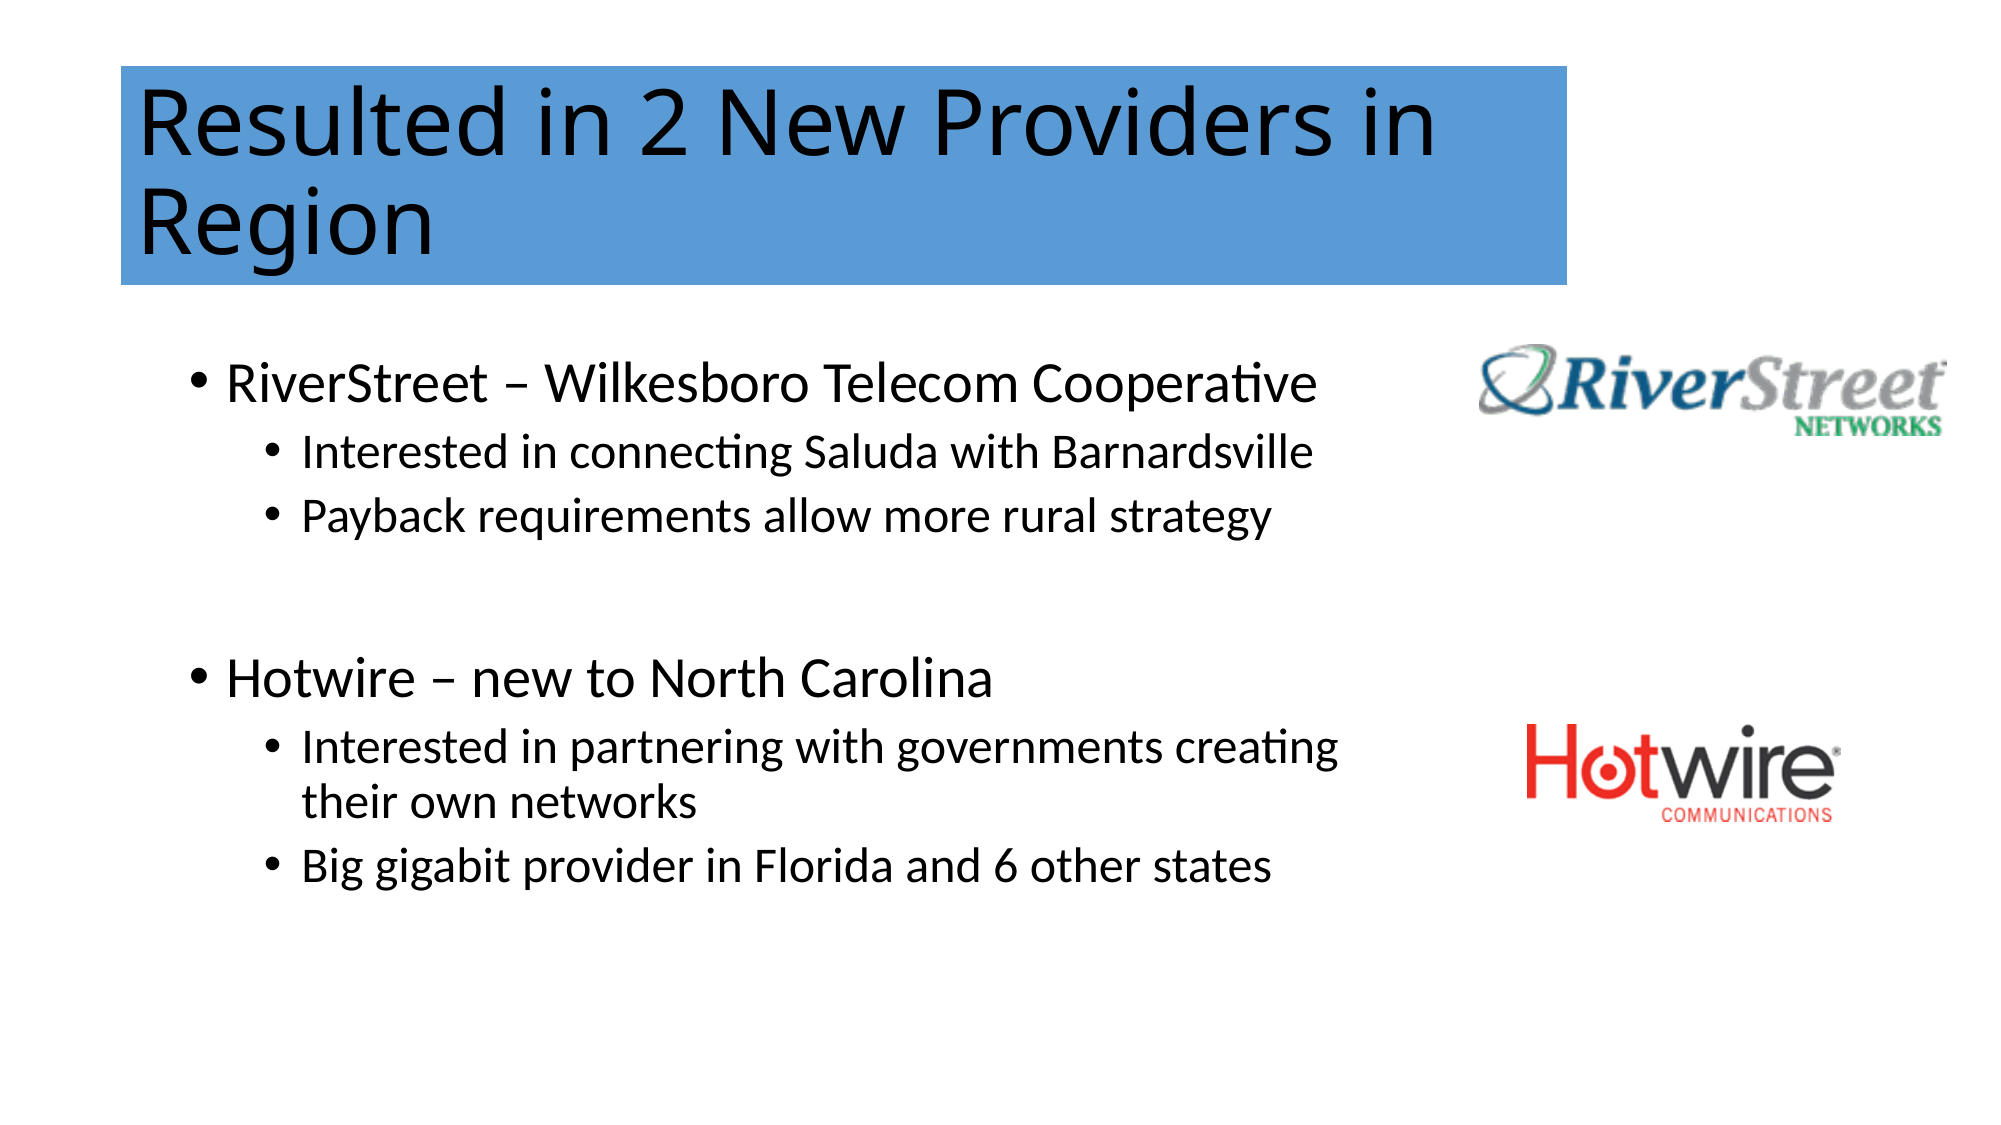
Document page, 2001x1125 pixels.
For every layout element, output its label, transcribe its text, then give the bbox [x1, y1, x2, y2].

picture [1478, 344, 1947, 436]
picture [1527, 724, 1841, 822]
title Resulted in 2 New Providers in Region [121, 66, 1567, 285]
list RiverStreet – Wilkesboro Telecom Cooperative Interested in connecting Saluda with Barnardsville Payback requirements allow more rural strategy Hotwire – new to North Carolina Interested in partnering with governments creating their own networks Big gigabit provider in Florida and 6 other states [173, 344, 1374, 1058]
